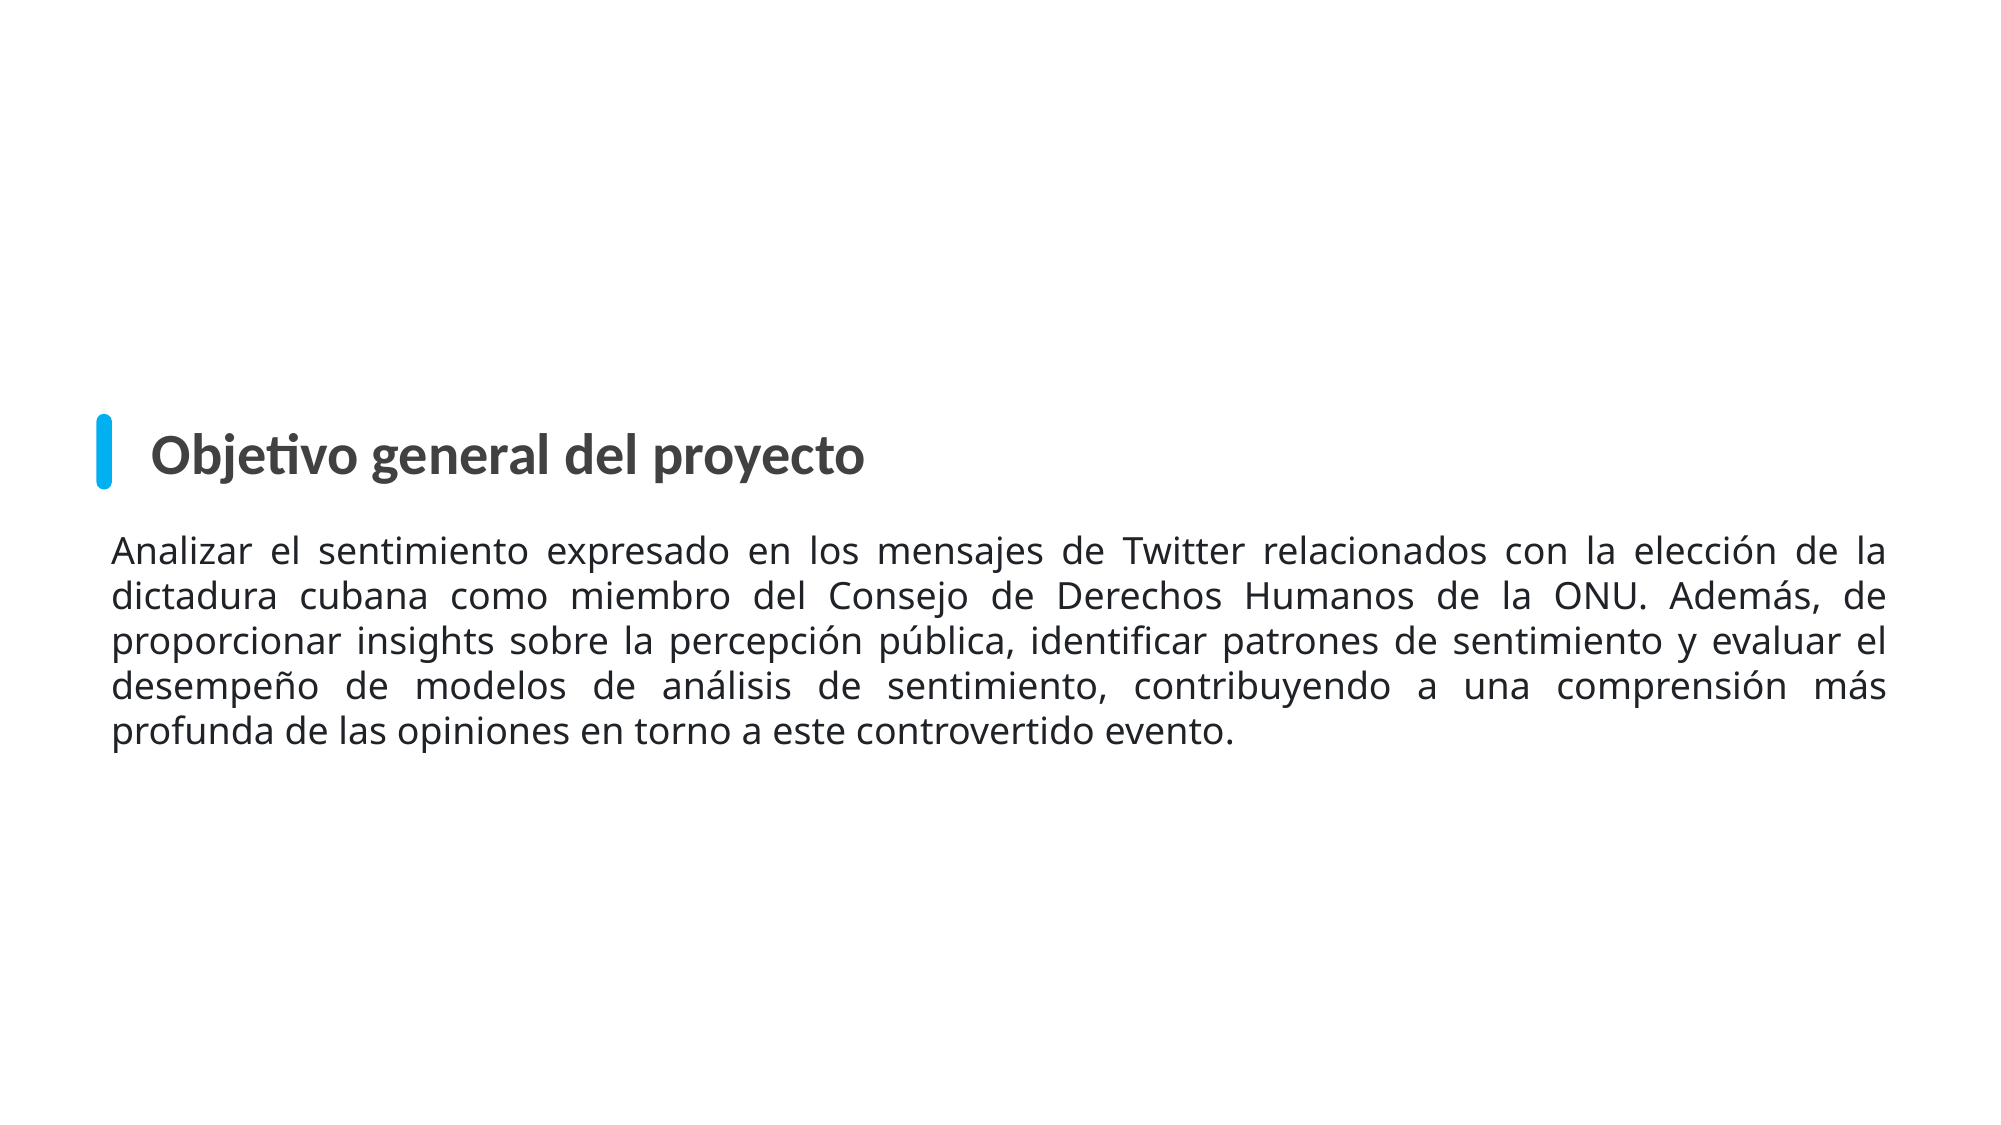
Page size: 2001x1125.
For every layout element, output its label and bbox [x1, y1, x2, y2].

text_box [96, 408, 1904, 717]
